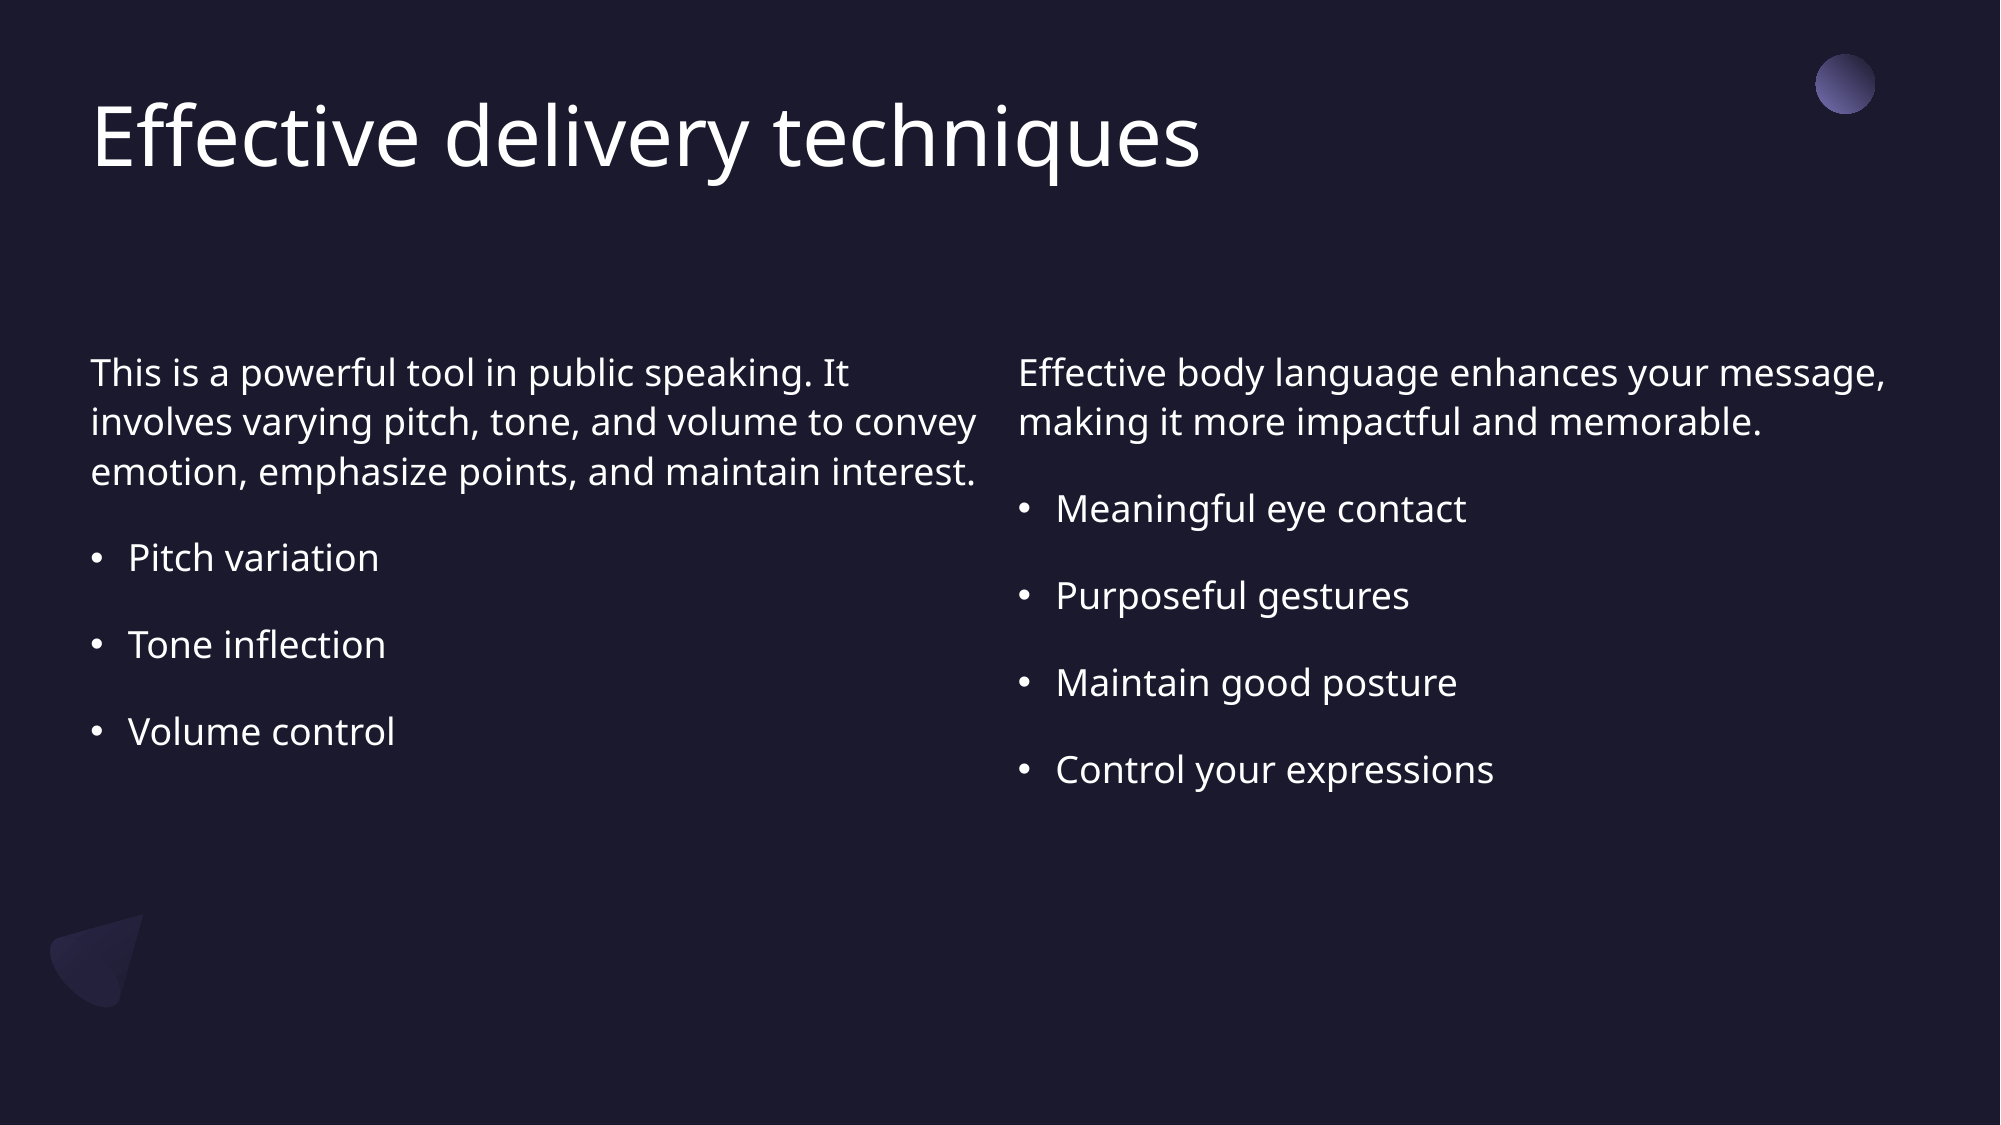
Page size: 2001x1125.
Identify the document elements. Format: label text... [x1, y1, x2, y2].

list This is a powerful tool in public speaking. It involves varying pitch, tone, and volume to convey emotion, emphasize points, and maintain interest. Pitch variation Tone inflection Volume control [90, 343, 982, 1000]
list Effective body language enhances your message, making it more impactful and memorable. Meaningful eye contact Purposeful gestures Maintain good posture Control your expressions [1017, 343, 1910, 1000]
title Effective delivery techniques [90, 83, 1910, 302]
